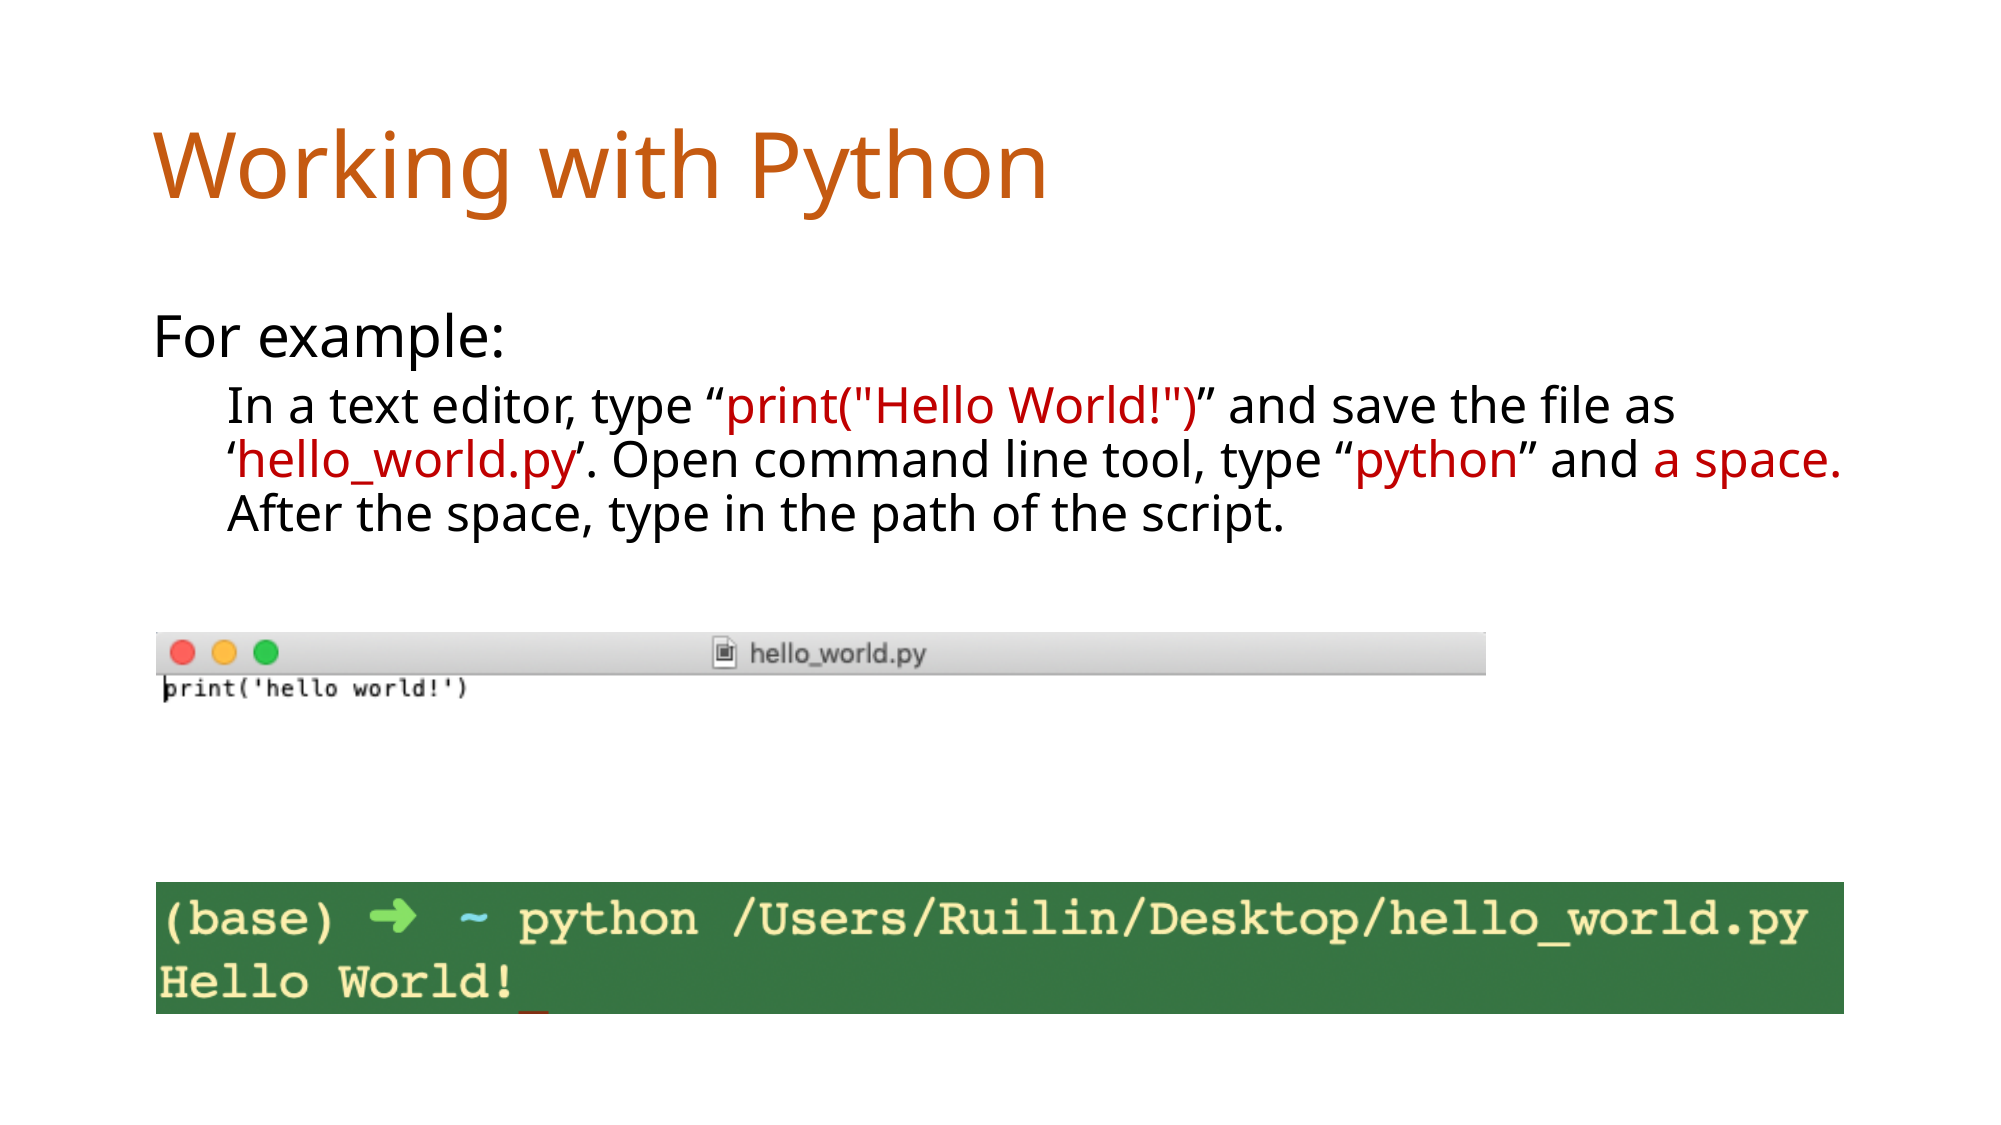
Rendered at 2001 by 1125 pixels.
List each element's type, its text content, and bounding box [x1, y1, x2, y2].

list For example: In a text editor, type “print("Hello World!")” and save the file as ‘hello_world.py’. Open command line tool, type “python” and a space. After the space, type in the path of the script. [137, 299, 1863, 1014]
picture [155, 882, 1844, 1014]
picture [155, 632, 1486, 820]
title Working with Python [137, 59, 1863, 278]
